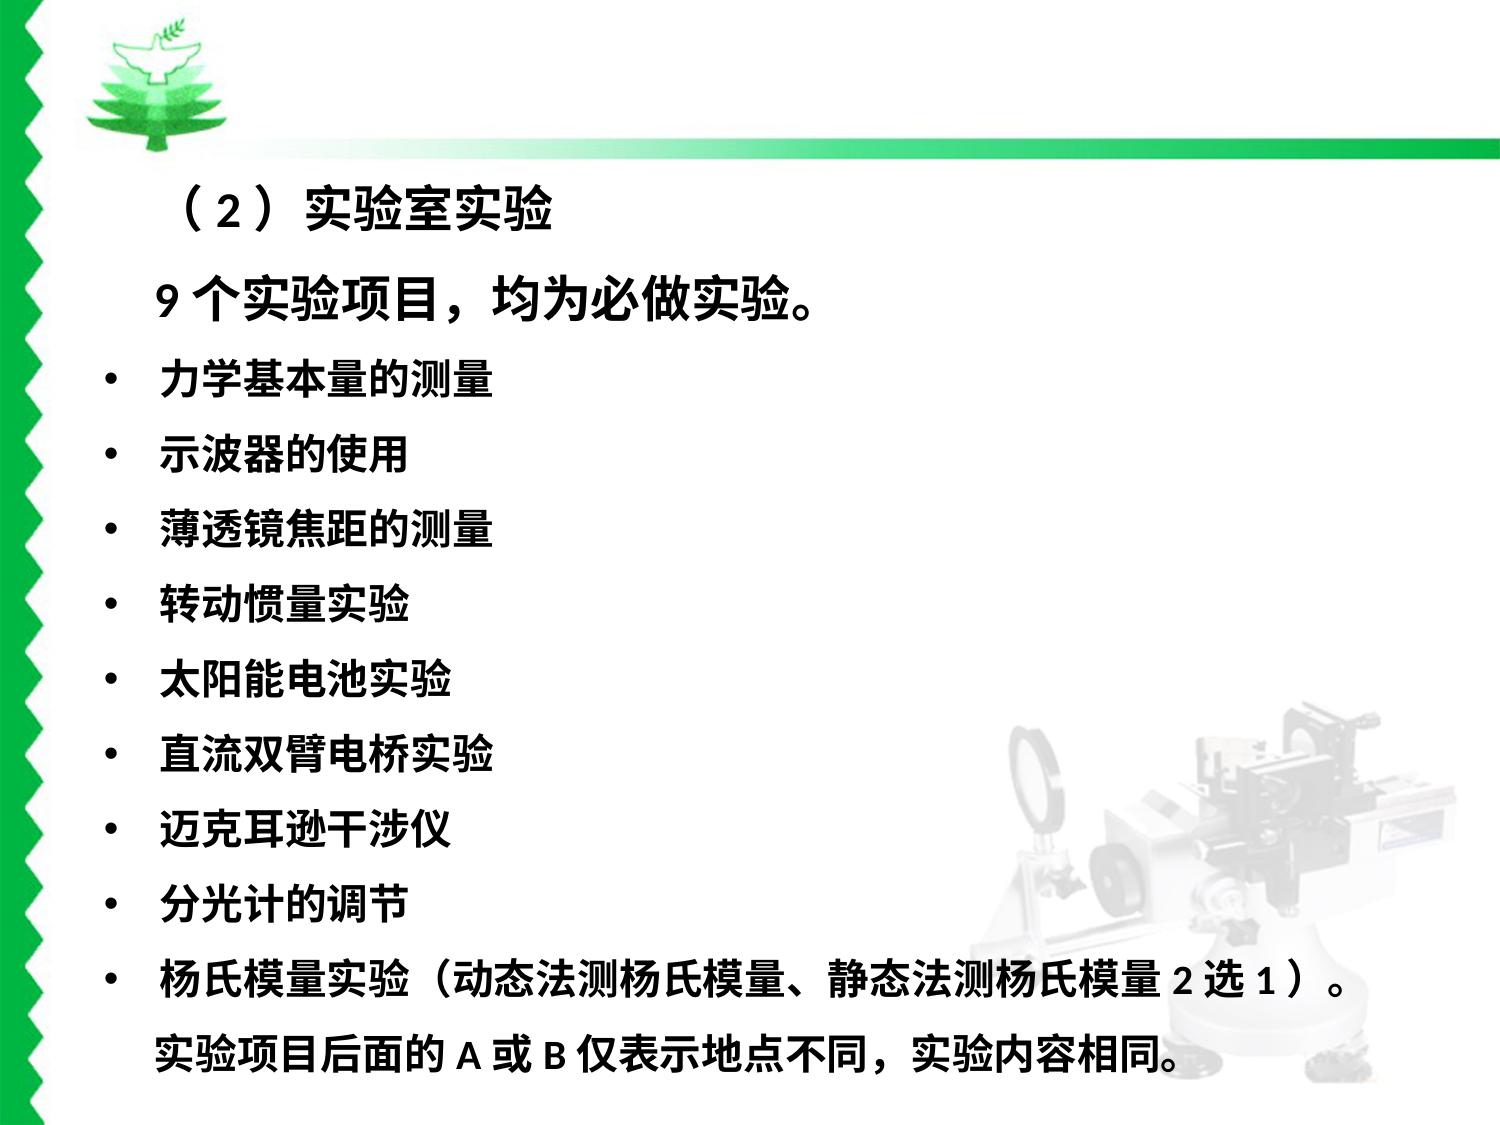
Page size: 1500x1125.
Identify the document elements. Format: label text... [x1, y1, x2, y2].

text_box （2）实验室实验 9个实验项目，均为必做实验。 力学基本量的测量 示波器的使用 薄透镜焦距的测量 转动惯量实验 太阳能电池实验 直流双臂电桥实验 迈克耳逊干涉仪 分光计的调节 杨氏模量实验（动态法测杨氏模量、静态法测杨氏模量2选1）。 实验项目后面的A或B仅表示地点不同，实验内容相同。 [89, 140, 1418, 1086]
picture [0, 0, 1500, 1125]
